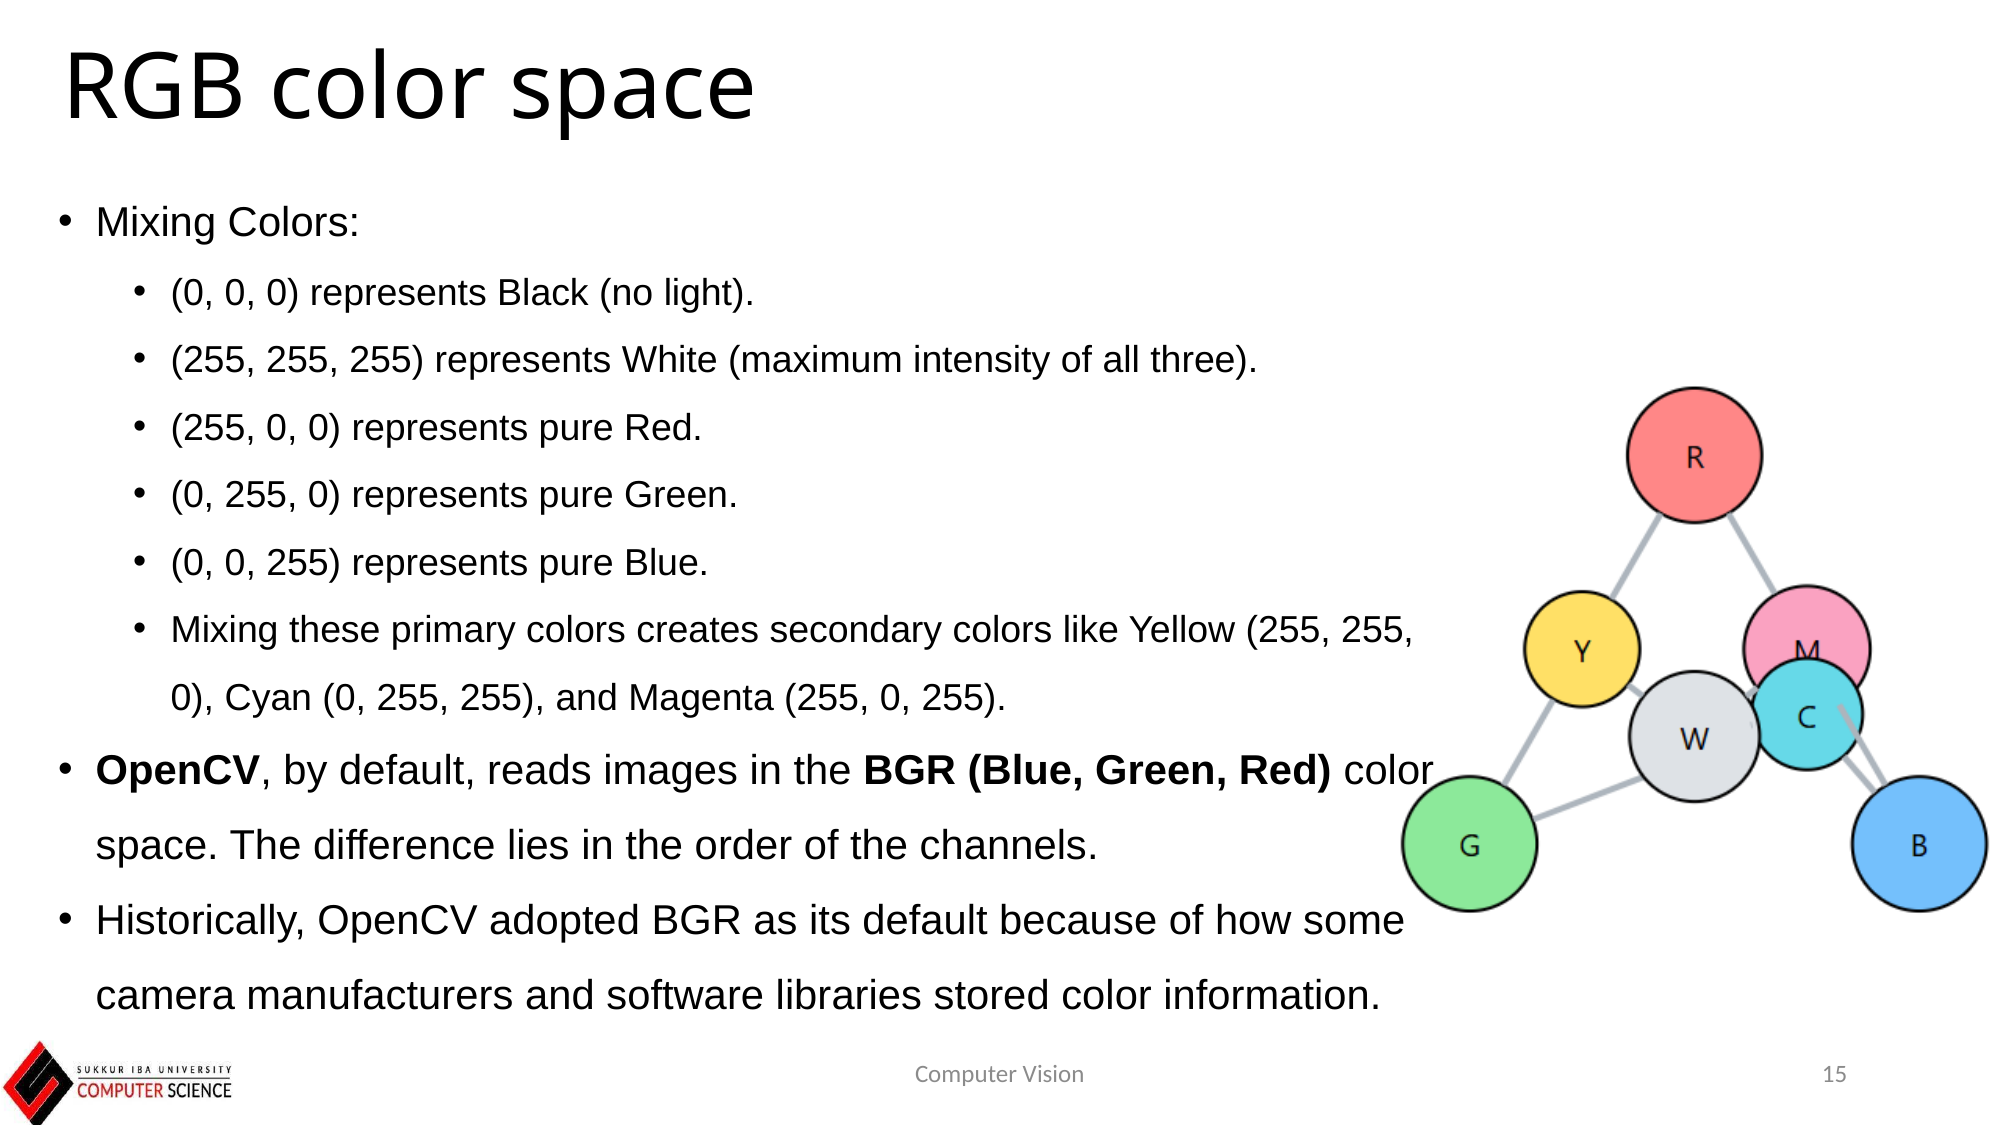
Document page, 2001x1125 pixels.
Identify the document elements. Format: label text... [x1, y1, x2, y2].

title RGB color space [0, 0, 2000, 178]
list Mixing Colors: (0, 0, 0) represents Black (no light). (255, 255, 255) represents White (maximum intensity of all three). (255, 0, 0) represents pure Red. (0, 255, 0) represents pure Green. (0, 0, 255) represents pure Blue. Mixing these primary colors creates secondary colors like Yellow (255, 255, 0), Cyan (0, 255, 255), and Magenta (255, 0, 255). OpenCV, by default, reads images in the BGR (Blue, Green, Red) color space. The difference lies in the order of the channels. Historically, OpenCV adopted BGR as its default because of how some camera manufacturers and software libraries stored color information. [43, 162, 1452, 1026]
slide_number 15 [1412, 1042, 1863, 1103]
footer Computer Vision [662, 1042, 1338, 1103]
picture [1, 1040, 233, 1125]
picture [1337, 354, 1997, 916]
